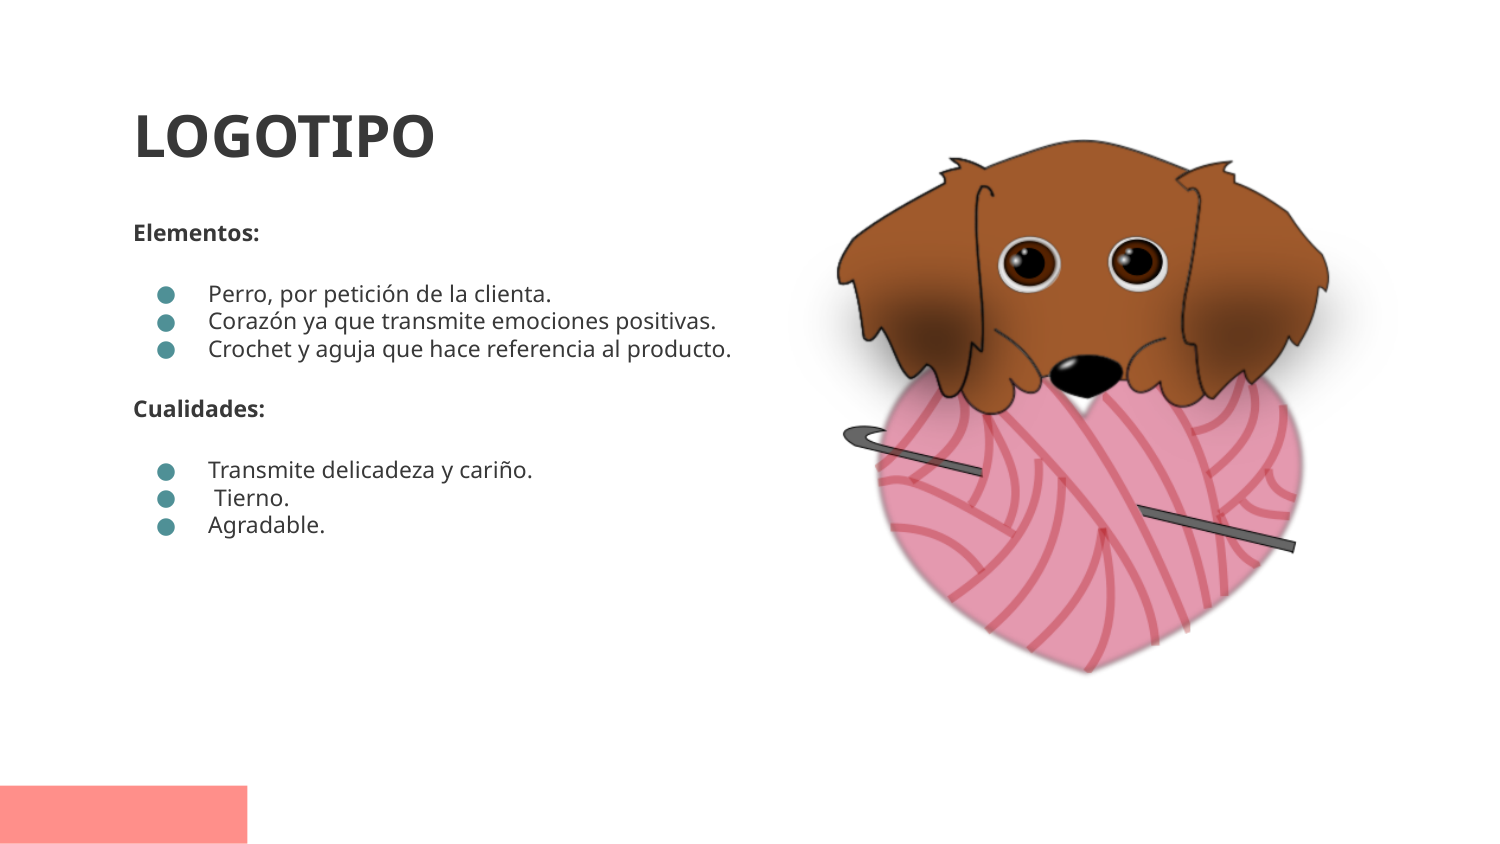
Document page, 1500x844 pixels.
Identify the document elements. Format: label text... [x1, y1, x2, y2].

subtitle Elementos: Perro, por petición de la clienta. Corazón ya que transmite emociones positivas. Crochet y aguja que hace referencia al producto. Cualidades: Transmite delicadeza y cariño. Tierno. Agradable. [118, 203, 767, 679]
title LOGOTIPO [118, 88, 1382, 181]
picture [785, 138, 1405, 679]
